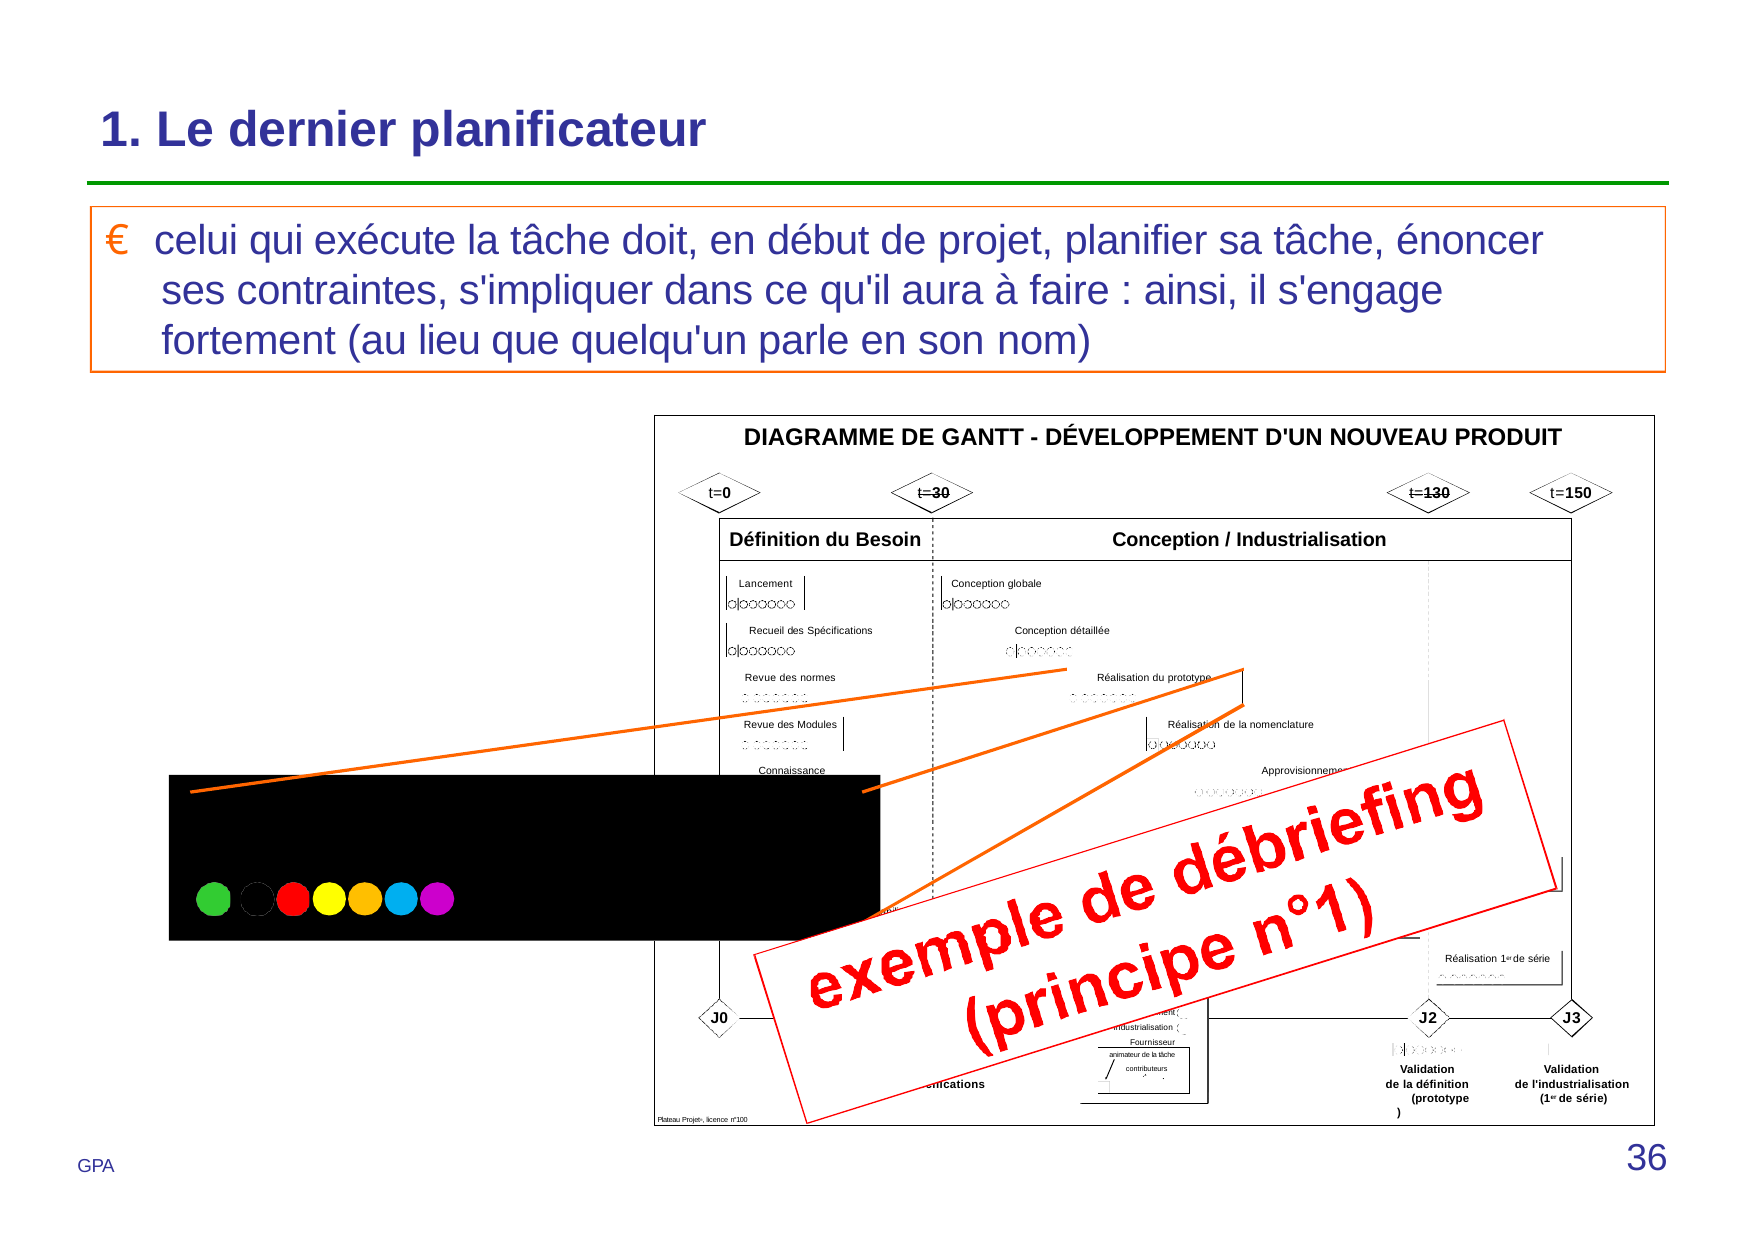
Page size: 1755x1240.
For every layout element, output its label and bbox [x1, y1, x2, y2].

footer [75, 1153, 431, 1240]
text_box [168, 414, 1655, 1127]
text_box [89, 206, 1666, 373]
slide_number [1622, 1134, 1673, 1240]
title [98, 94, 710, 206]
